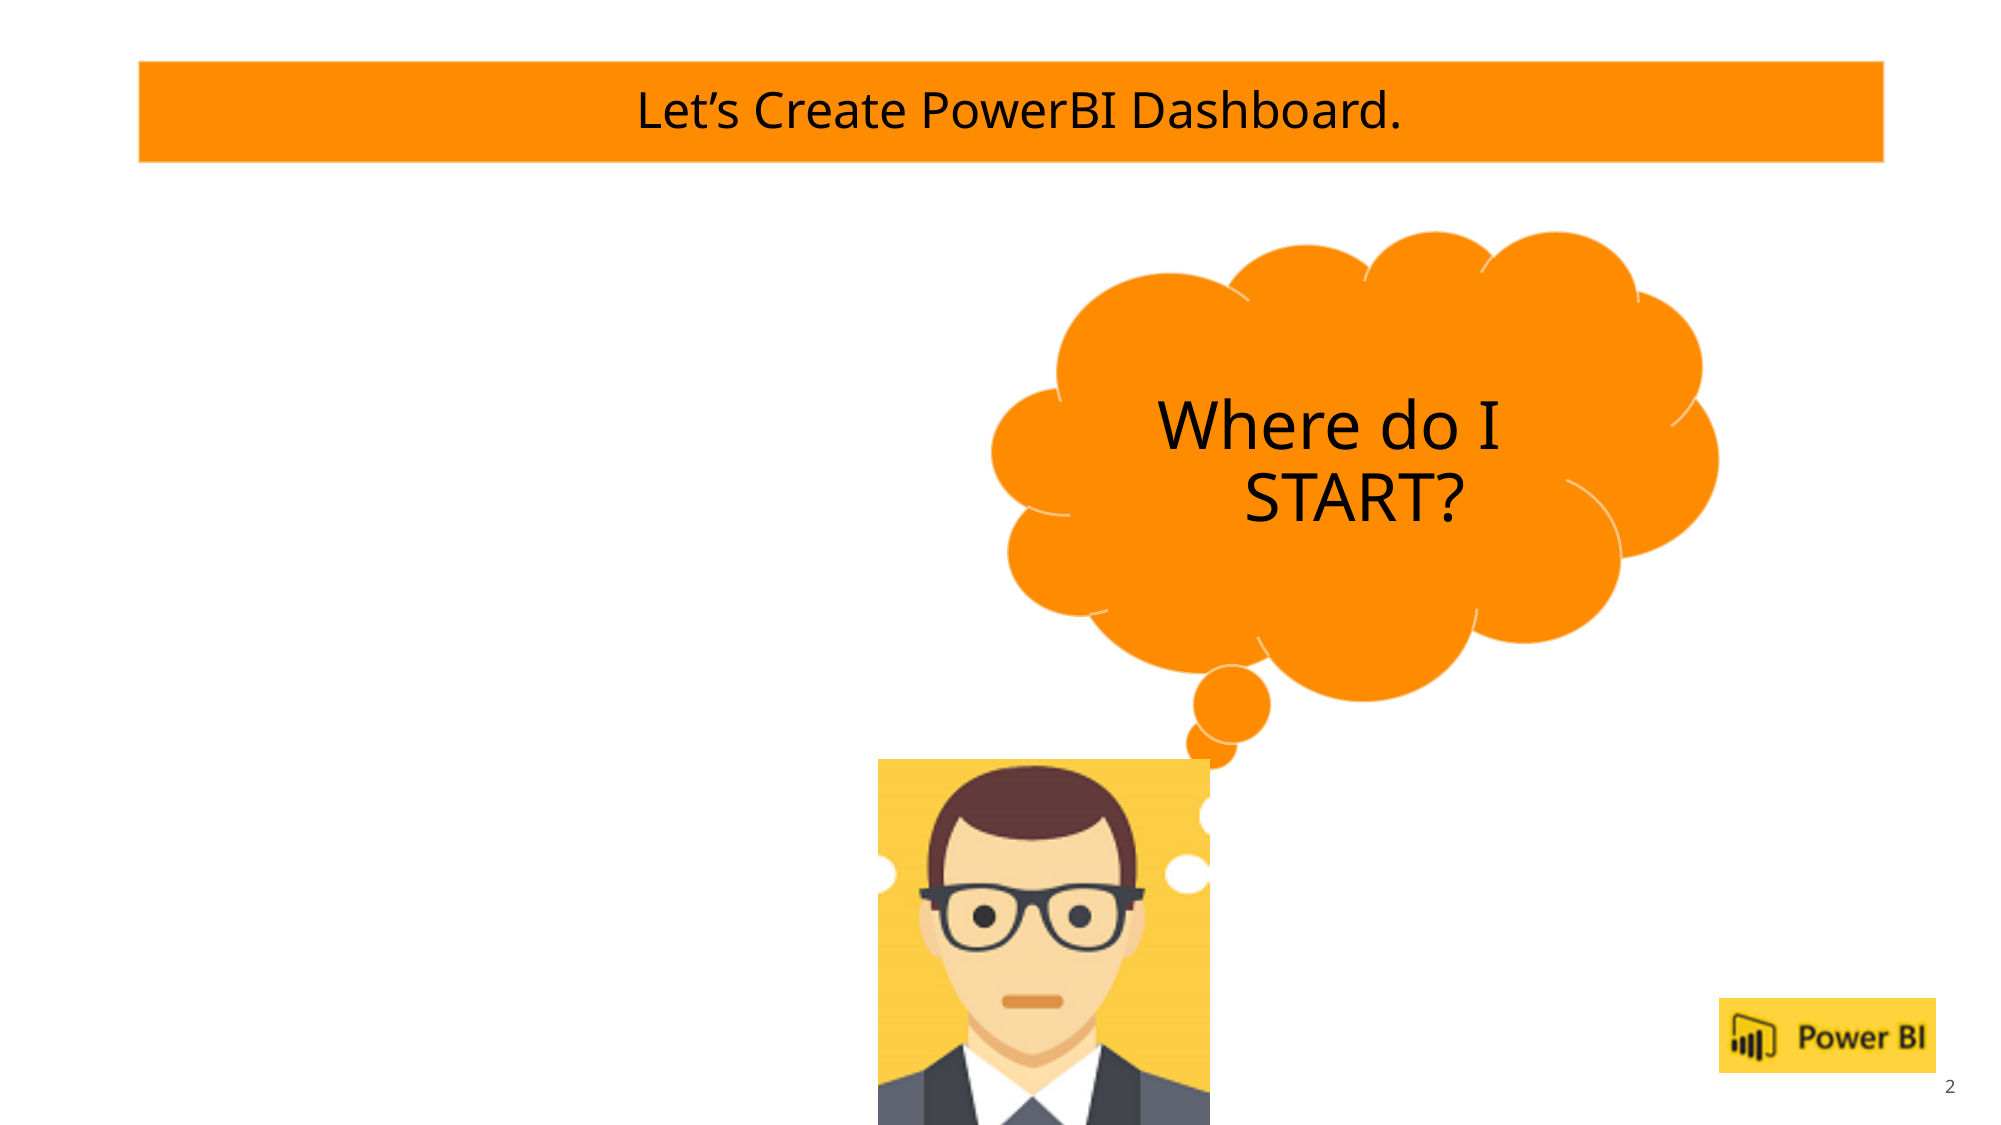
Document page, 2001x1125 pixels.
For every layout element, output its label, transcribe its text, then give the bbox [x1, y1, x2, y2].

slide_number 2 [1864, 1076, 1956, 1099]
picture [878, 759, 1210, 1125]
picture [1719, 998, 1936, 1073]
text_box Let’s Create PowerBI Dashboard. [137, 59, 1886, 164]
text_box [989, 229, 1721, 773]
text_box Where do I START? [1067, 368, 1643, 560]
